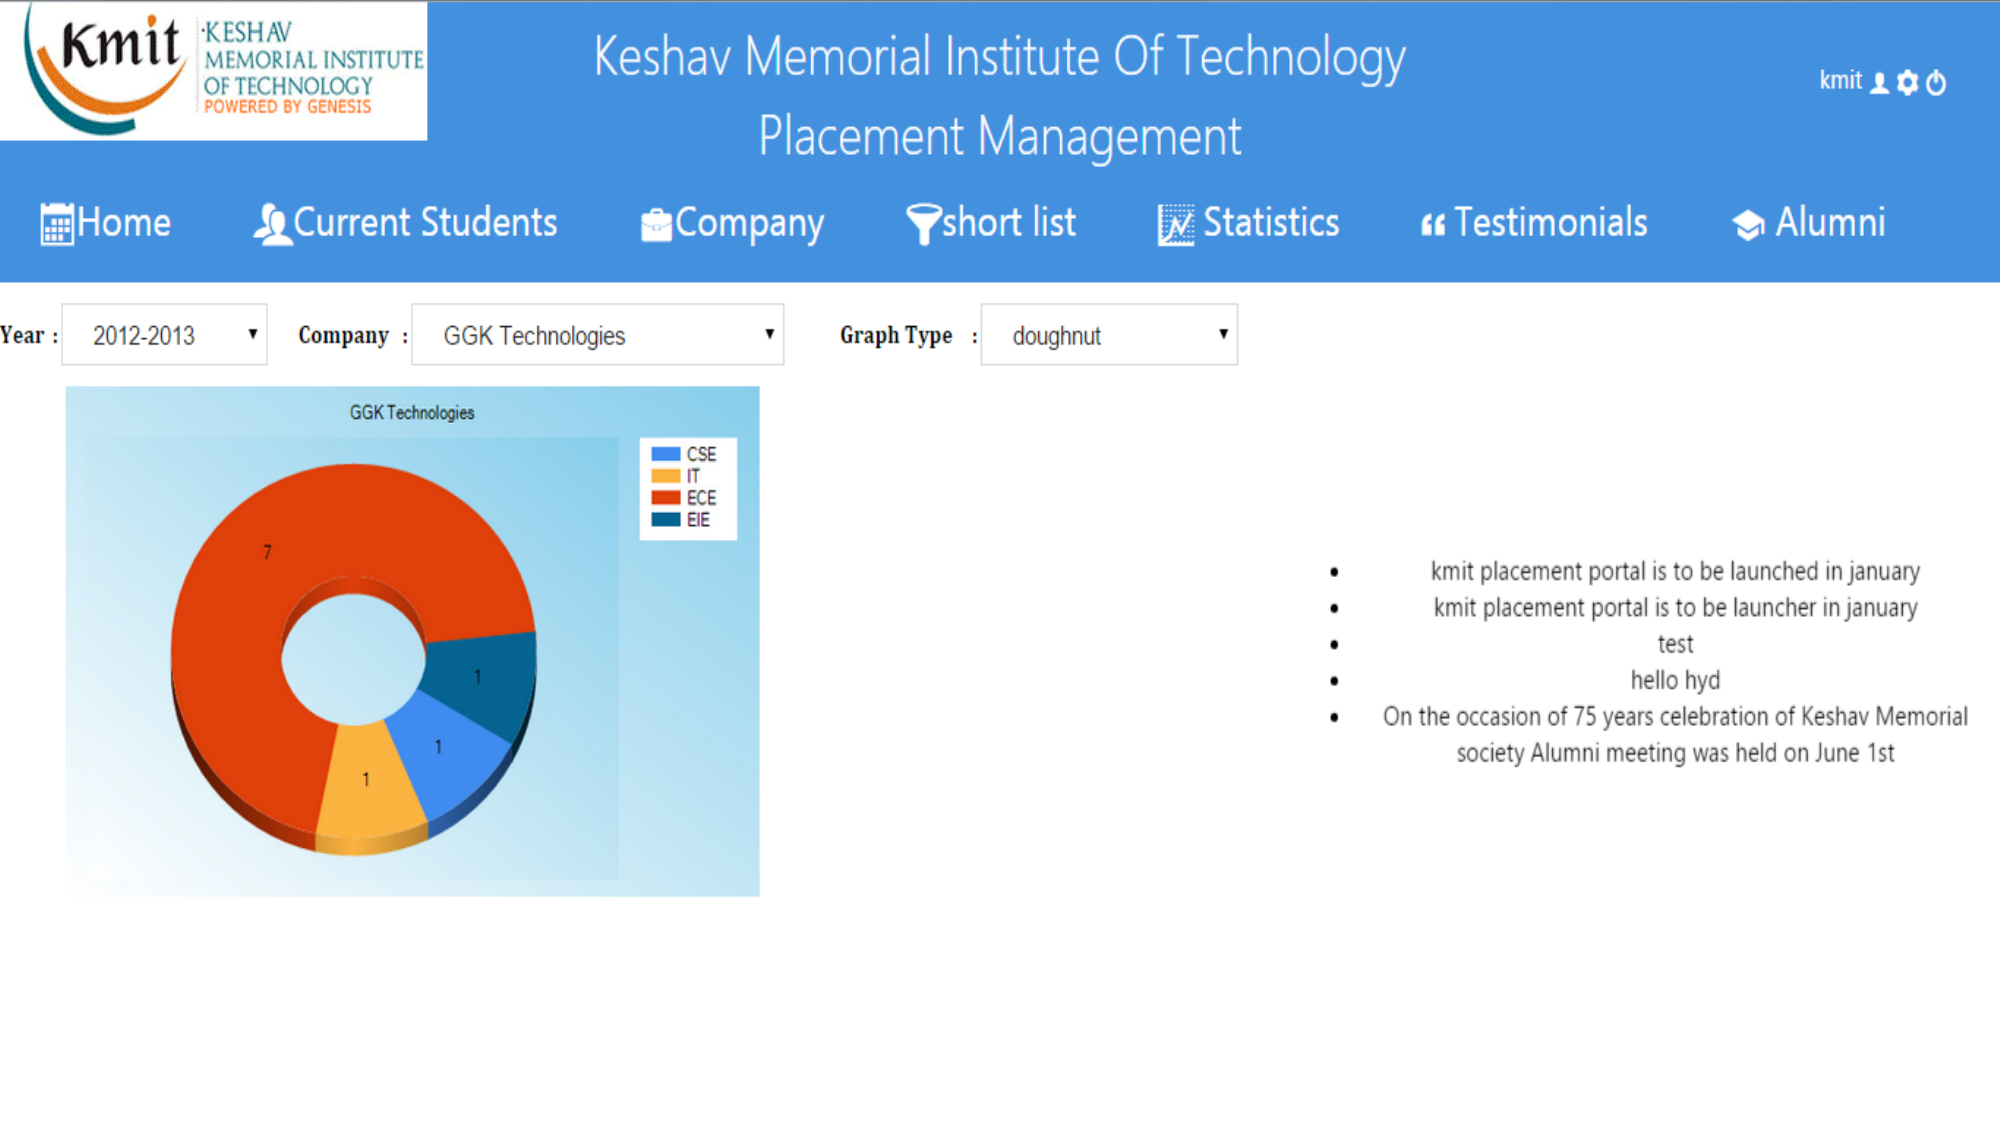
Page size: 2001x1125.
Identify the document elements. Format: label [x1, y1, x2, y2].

list [0, 0, 2000, 1110]
